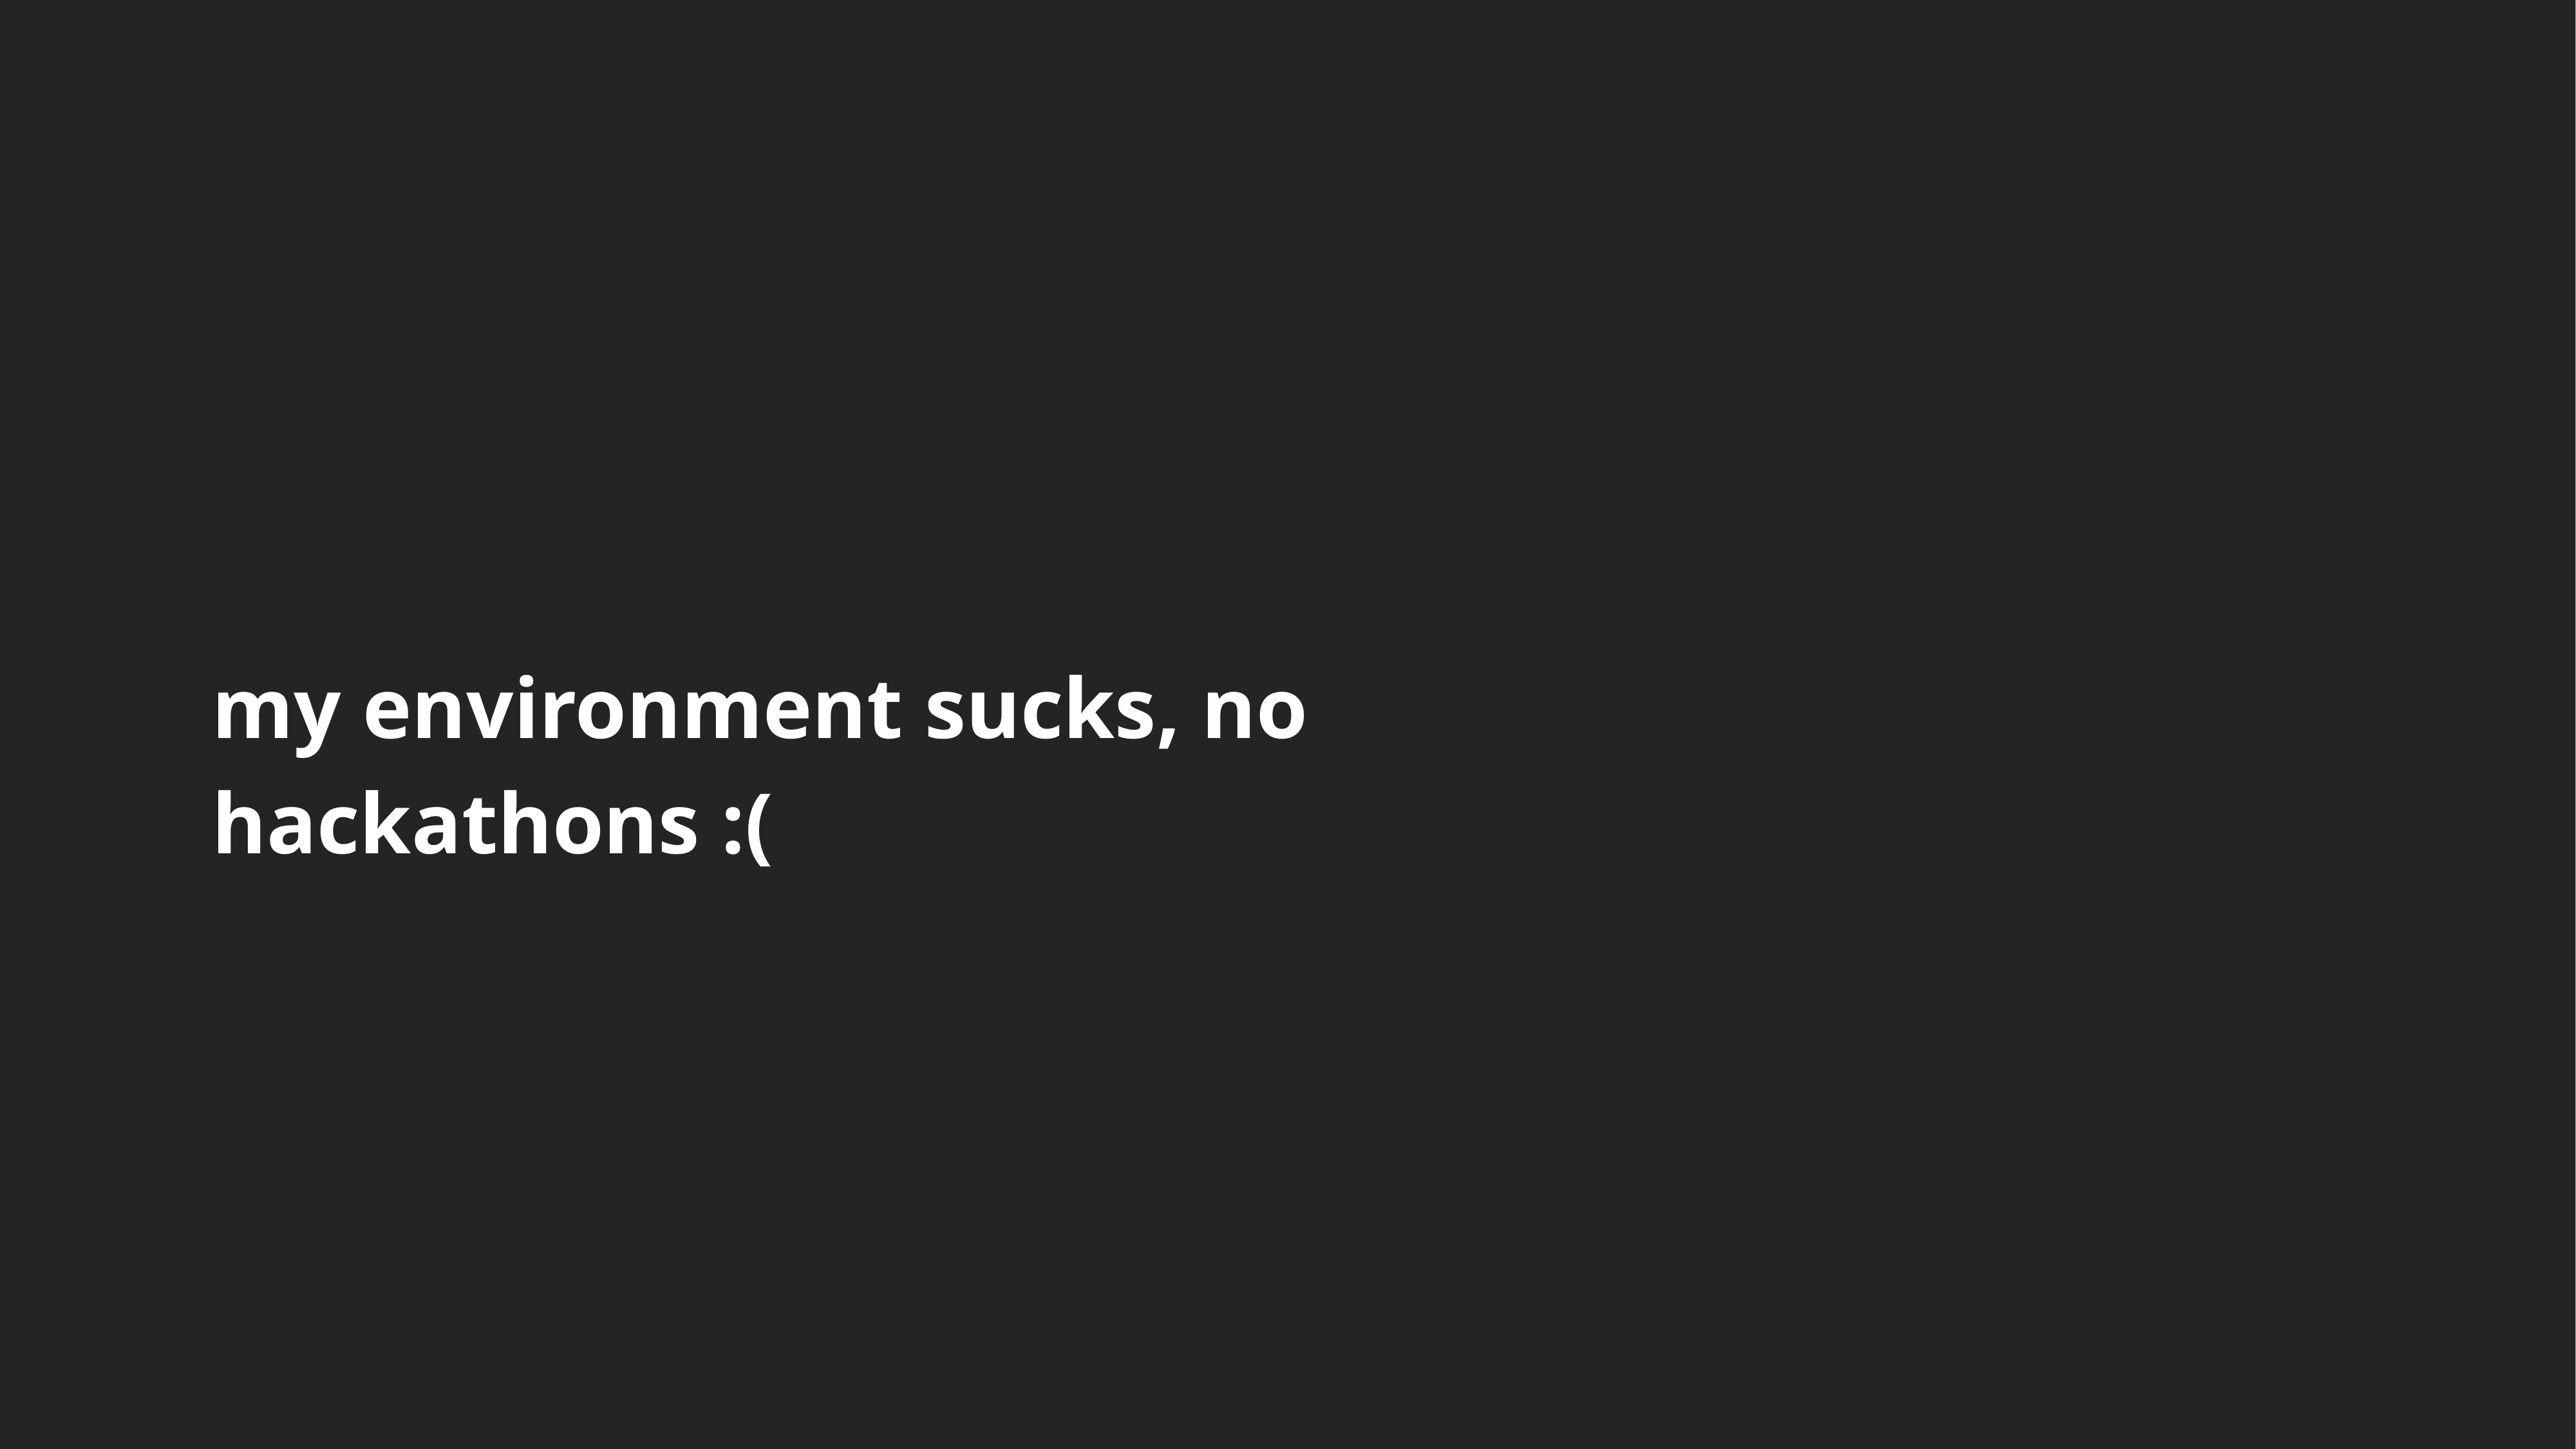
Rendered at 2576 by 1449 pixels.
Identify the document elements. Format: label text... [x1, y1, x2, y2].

text_box my environment sucks, no hackathons :( [202, 630, 1479, 880]
